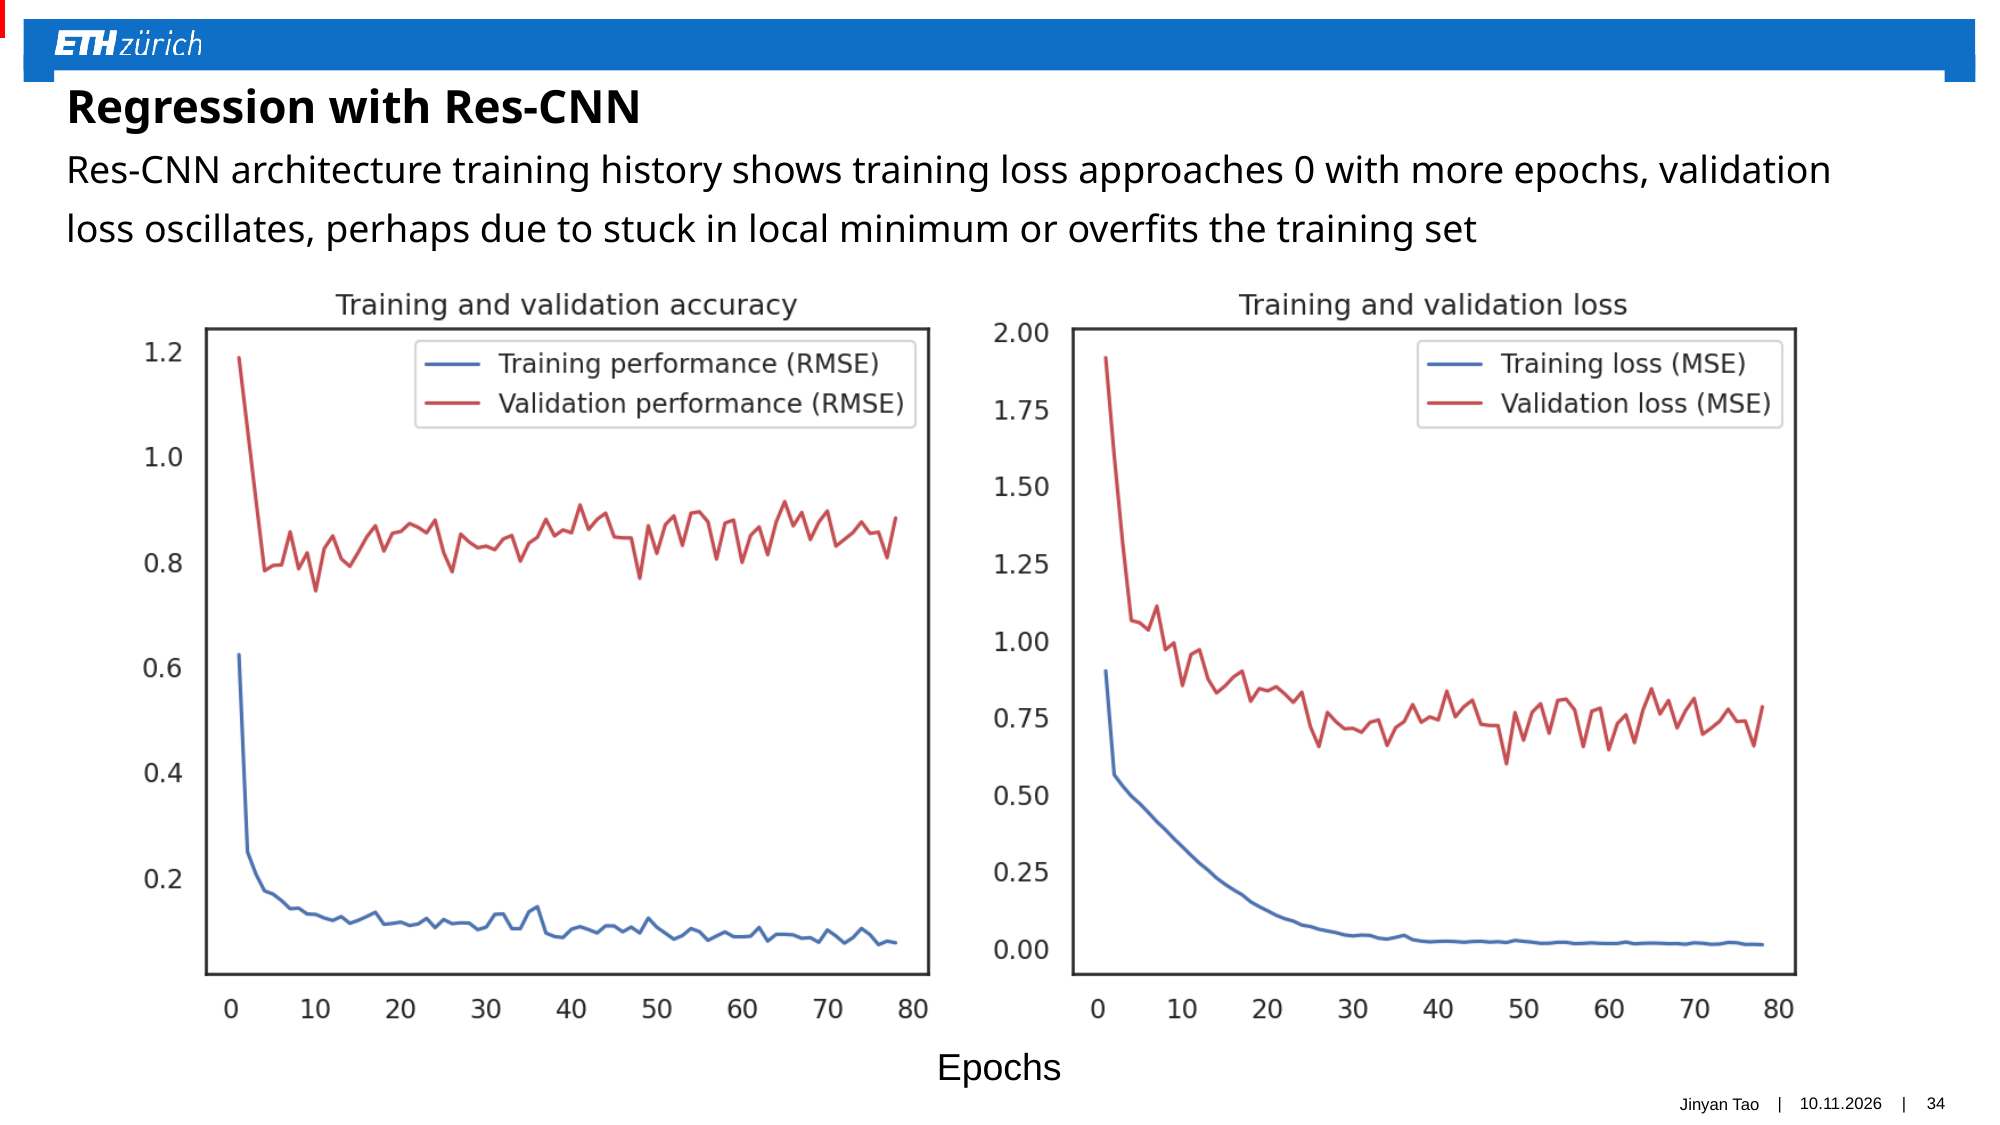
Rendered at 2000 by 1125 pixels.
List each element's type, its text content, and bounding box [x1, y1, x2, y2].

slide_number 33 [1906, 1064, 1966, 1125]
footer Jinyan Tao [999, 1065, 1760, 1125]
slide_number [1790, 1064, 1892, 1125]
picture [125, 276, 1812, 1040]
picture [0, 0, 5, 38]
text_box Epochs [922, 1051, 1077, 1096]
text_box Regression with Res-CNN Res-CNN architecture training history shows training loss approaches 0 with more epochs, validation loss oscillates, perhaps due to stuck in local minimum or overfits the training set [51, 53, 1907, 258]
